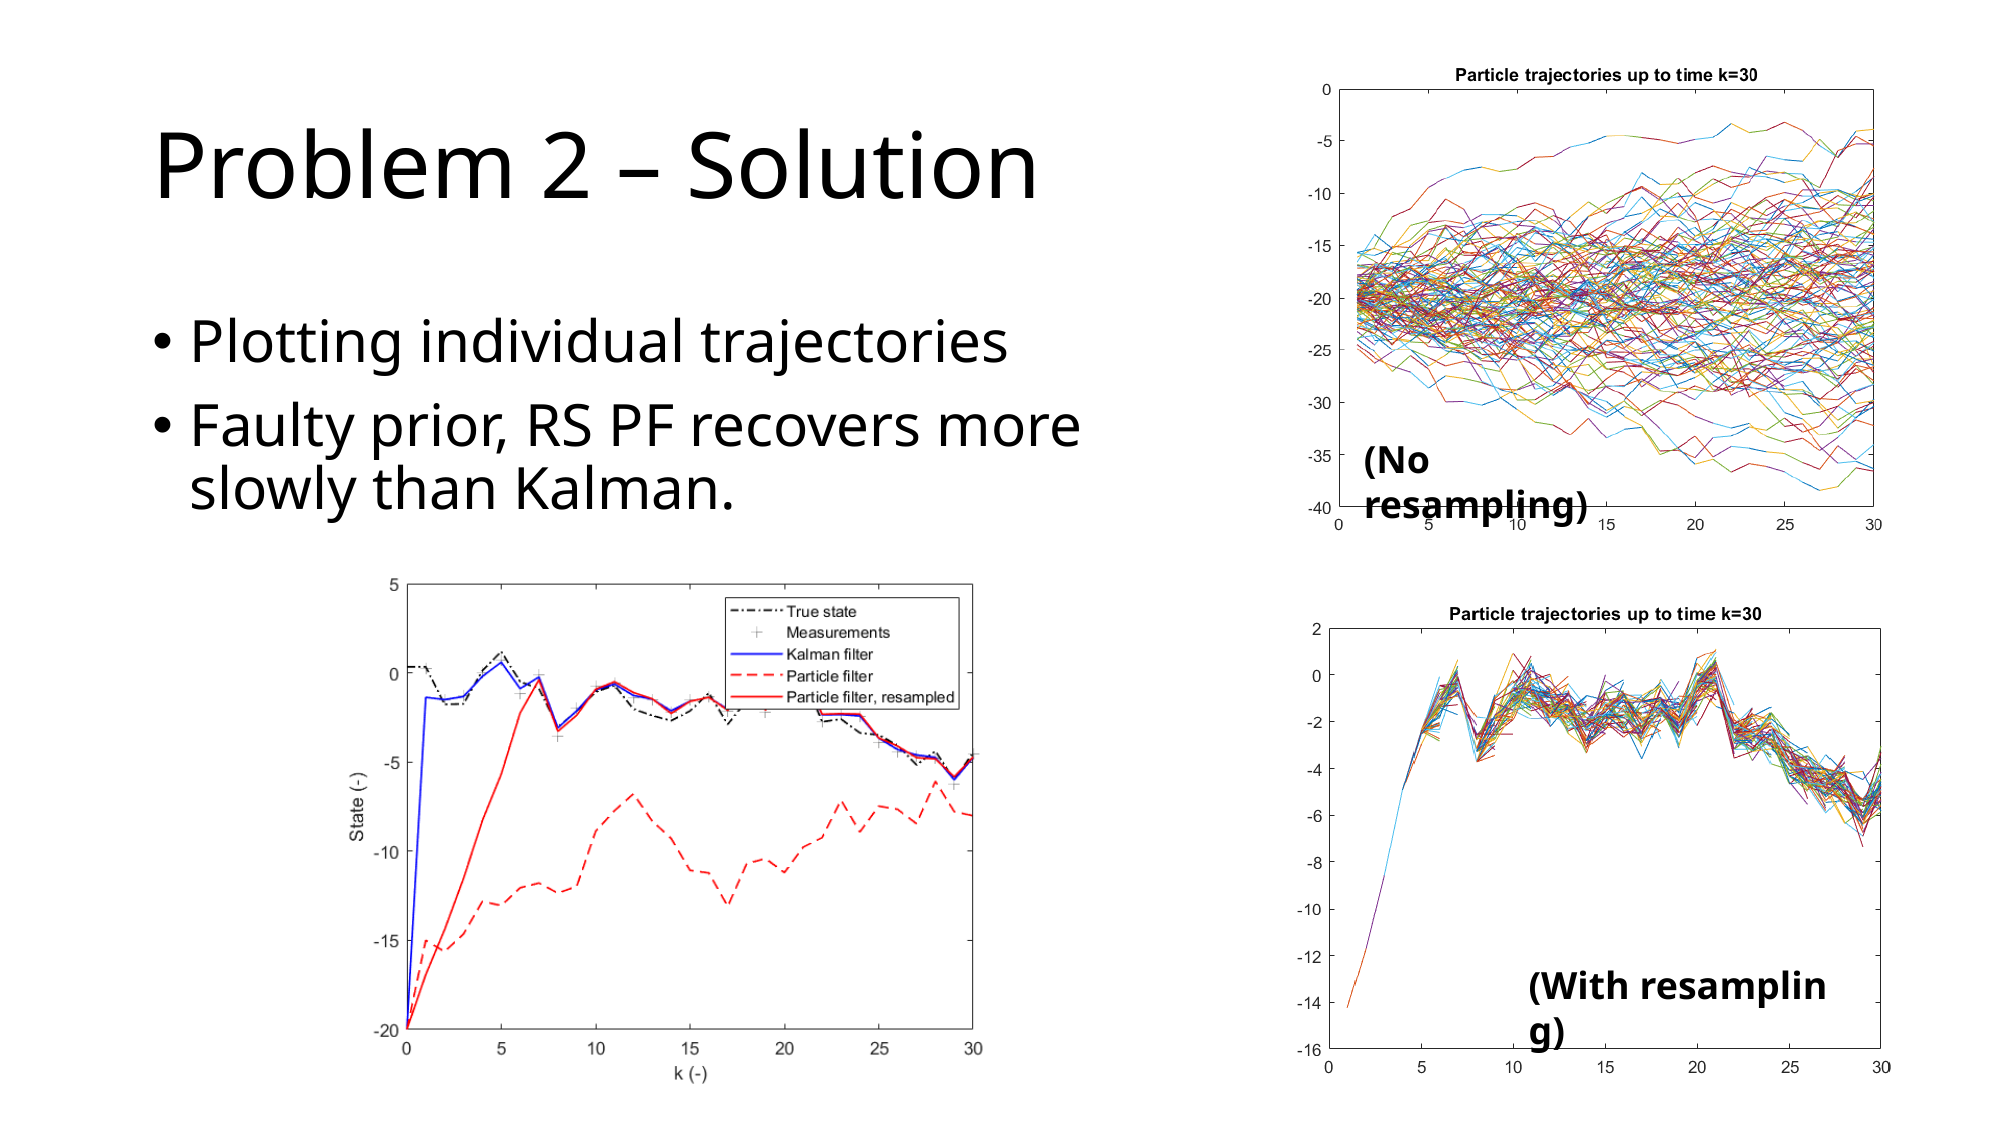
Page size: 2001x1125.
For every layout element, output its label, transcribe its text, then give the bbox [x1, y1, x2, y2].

list Plotting individual trajectories Faulty prior, RS PF recovers more slowly than Kalman. [137, 305, 1217, 1014]
picture [311, 543, 1043, 1091]
title Problem 2 – Solution [137, 59, 1249, 278]
picture [1249, 49, 1939, 563]
picture [1237, 589, 1949, 1107]
